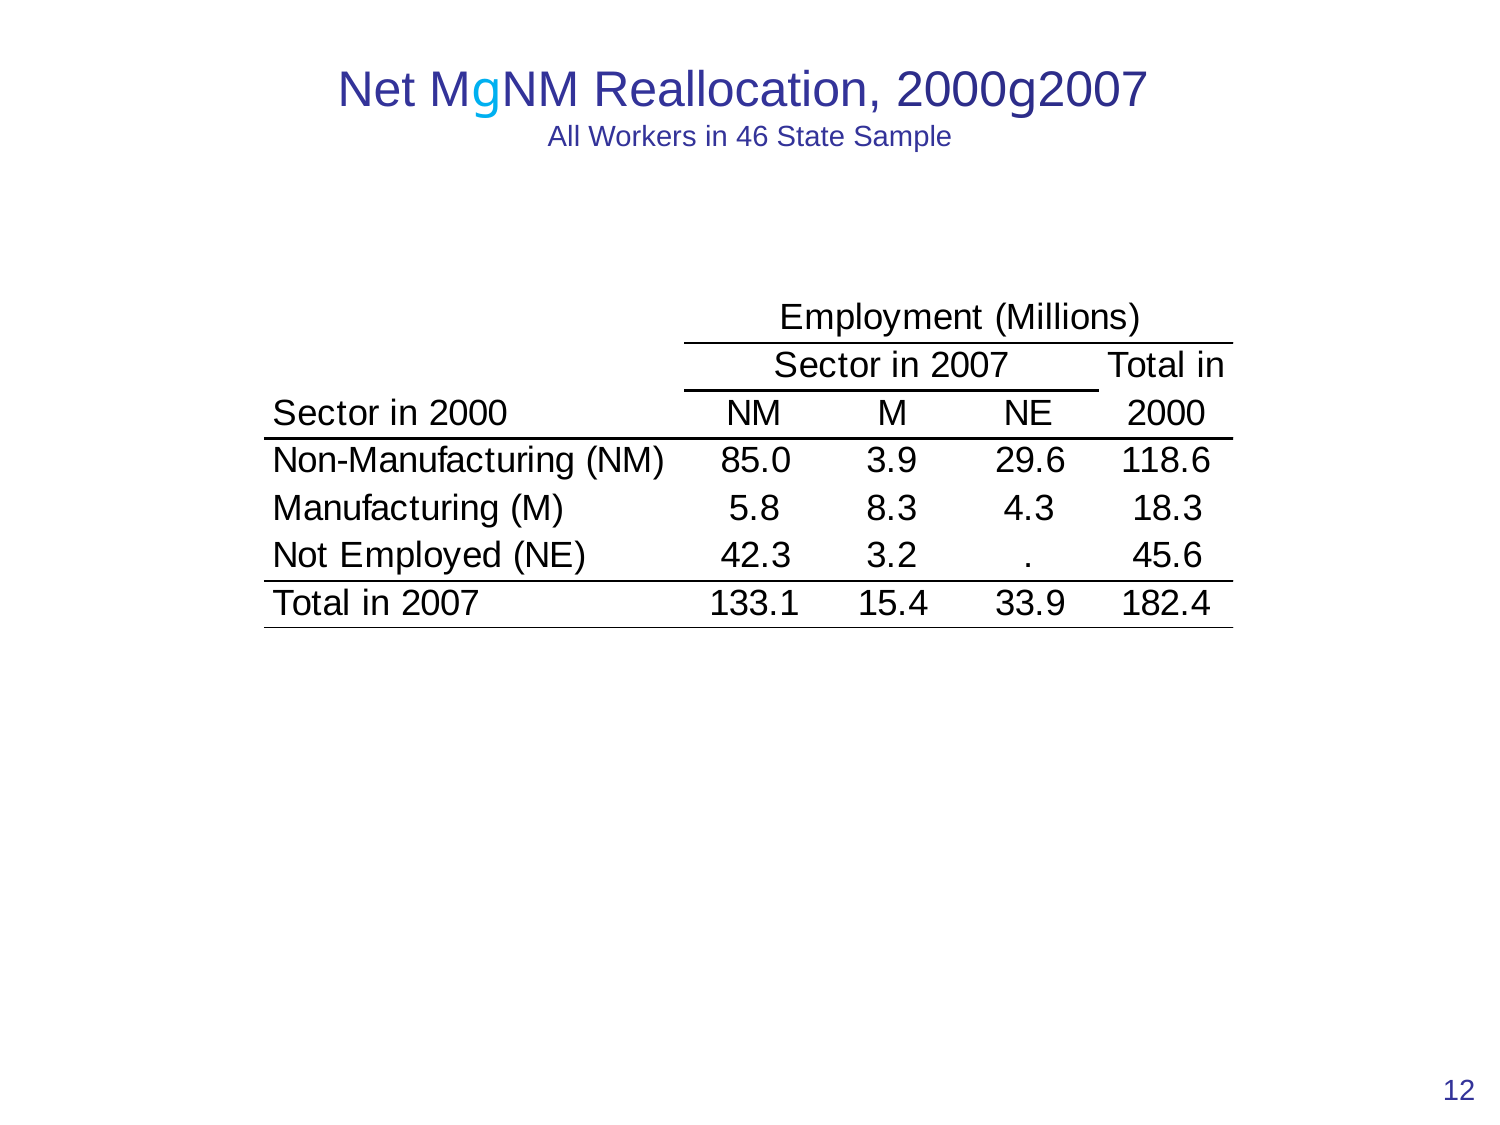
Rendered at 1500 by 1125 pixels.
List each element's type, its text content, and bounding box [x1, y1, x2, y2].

slide_number 12 [1408, 1028, 1491, 1108]
title Net MgNM Reallocation, 2000g2007 All Workers in 46 State Sample [57, 44, 1443, 165]
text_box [263, 293, 1237, 631]
